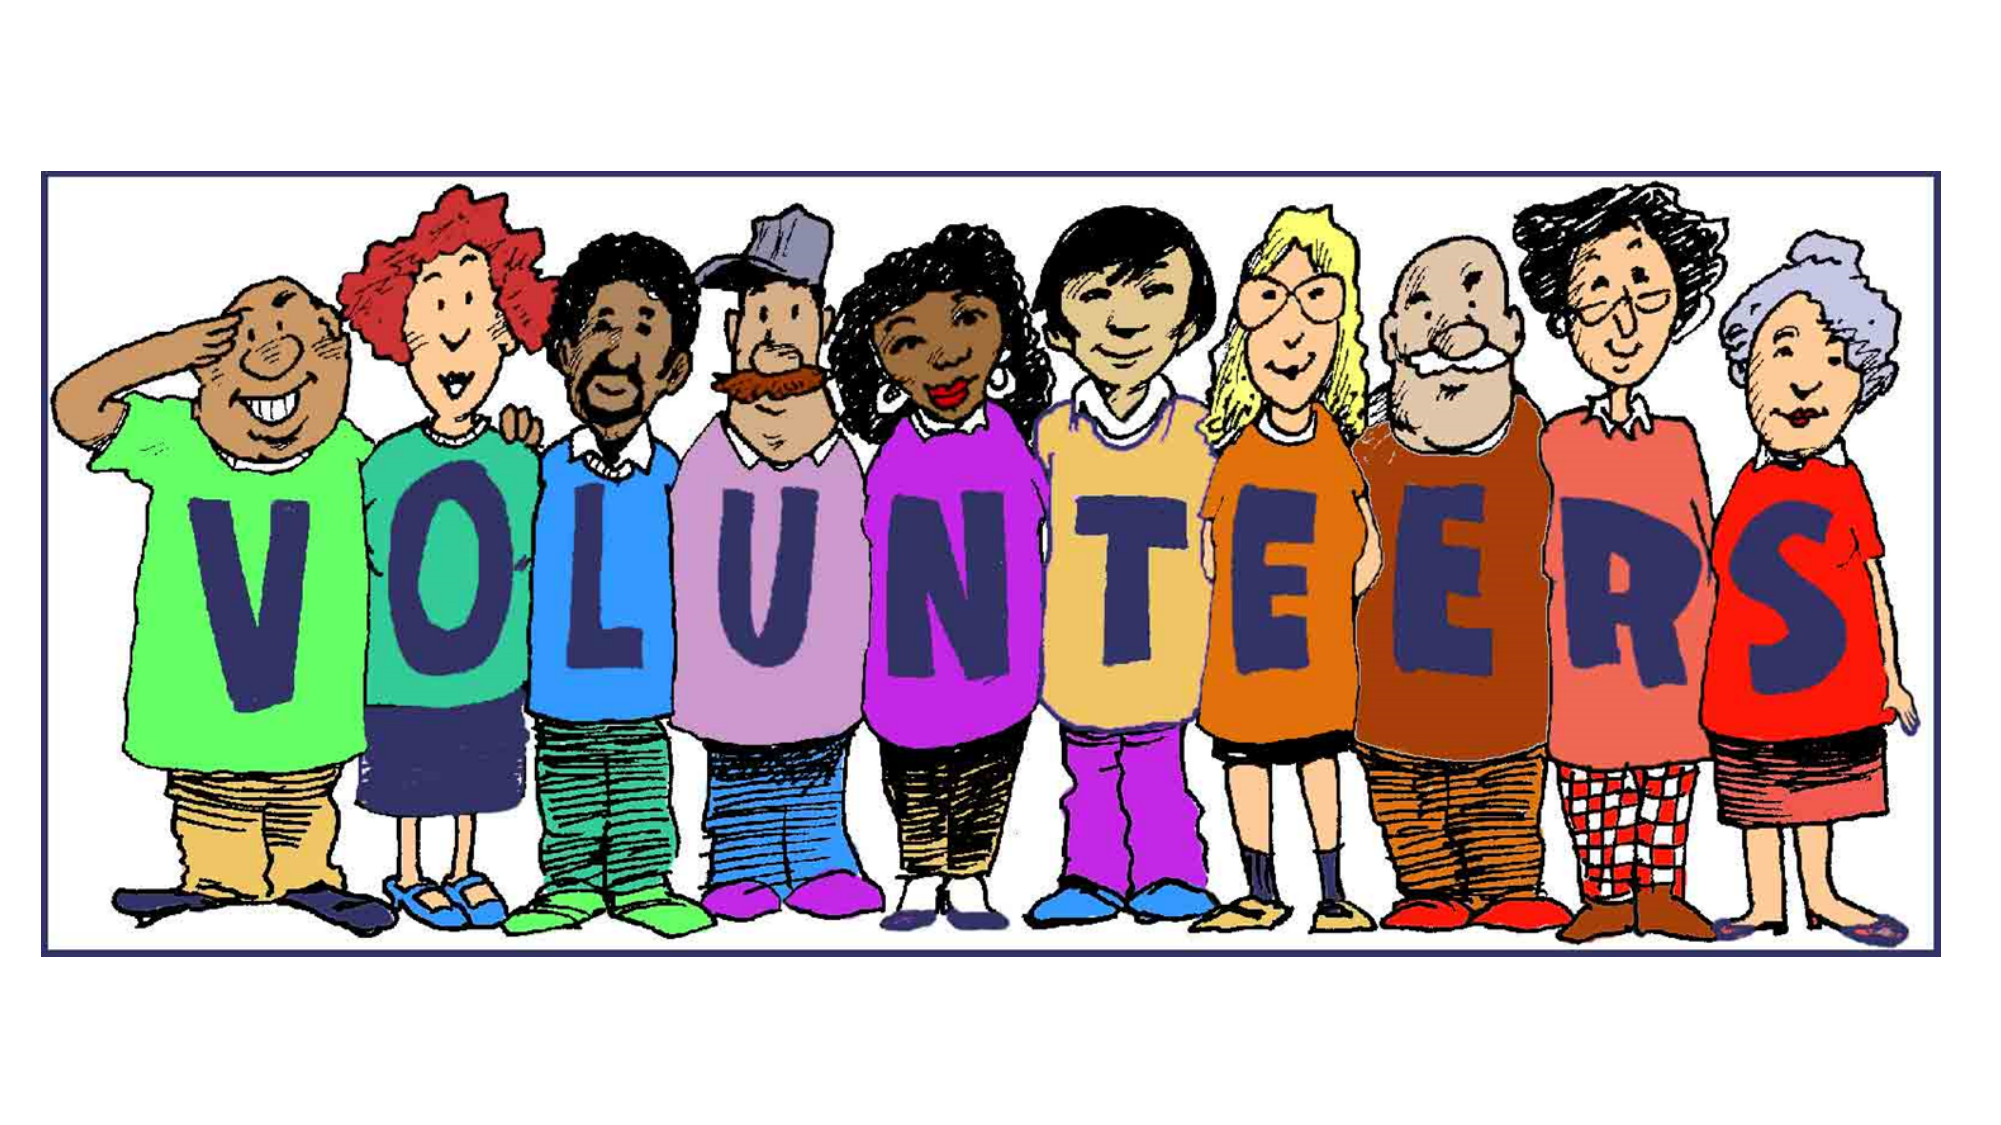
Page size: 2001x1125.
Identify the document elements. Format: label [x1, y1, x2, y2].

picture [41, 171, 1941, 957]
